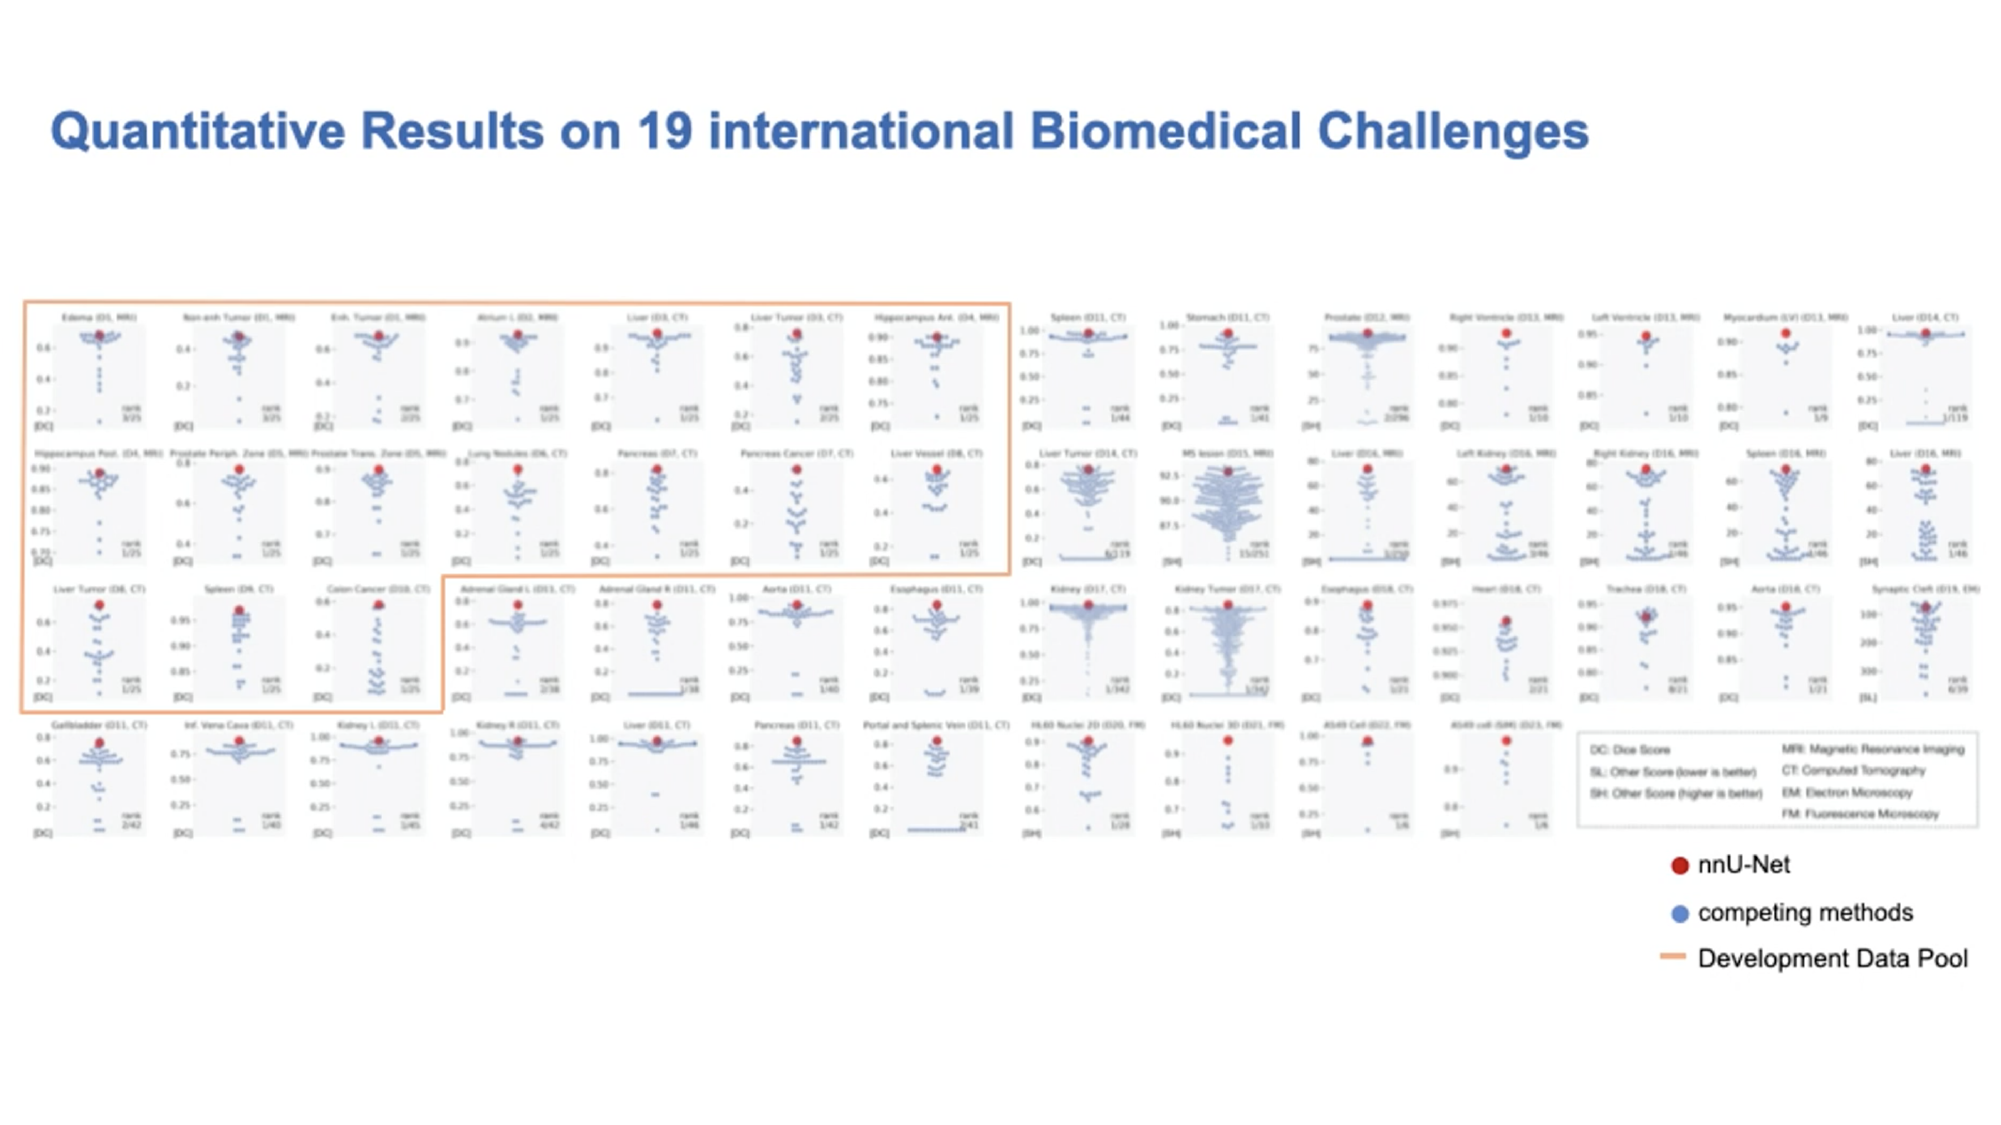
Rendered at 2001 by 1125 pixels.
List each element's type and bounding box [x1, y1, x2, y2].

picture [0, 83, 2000, 1042]
